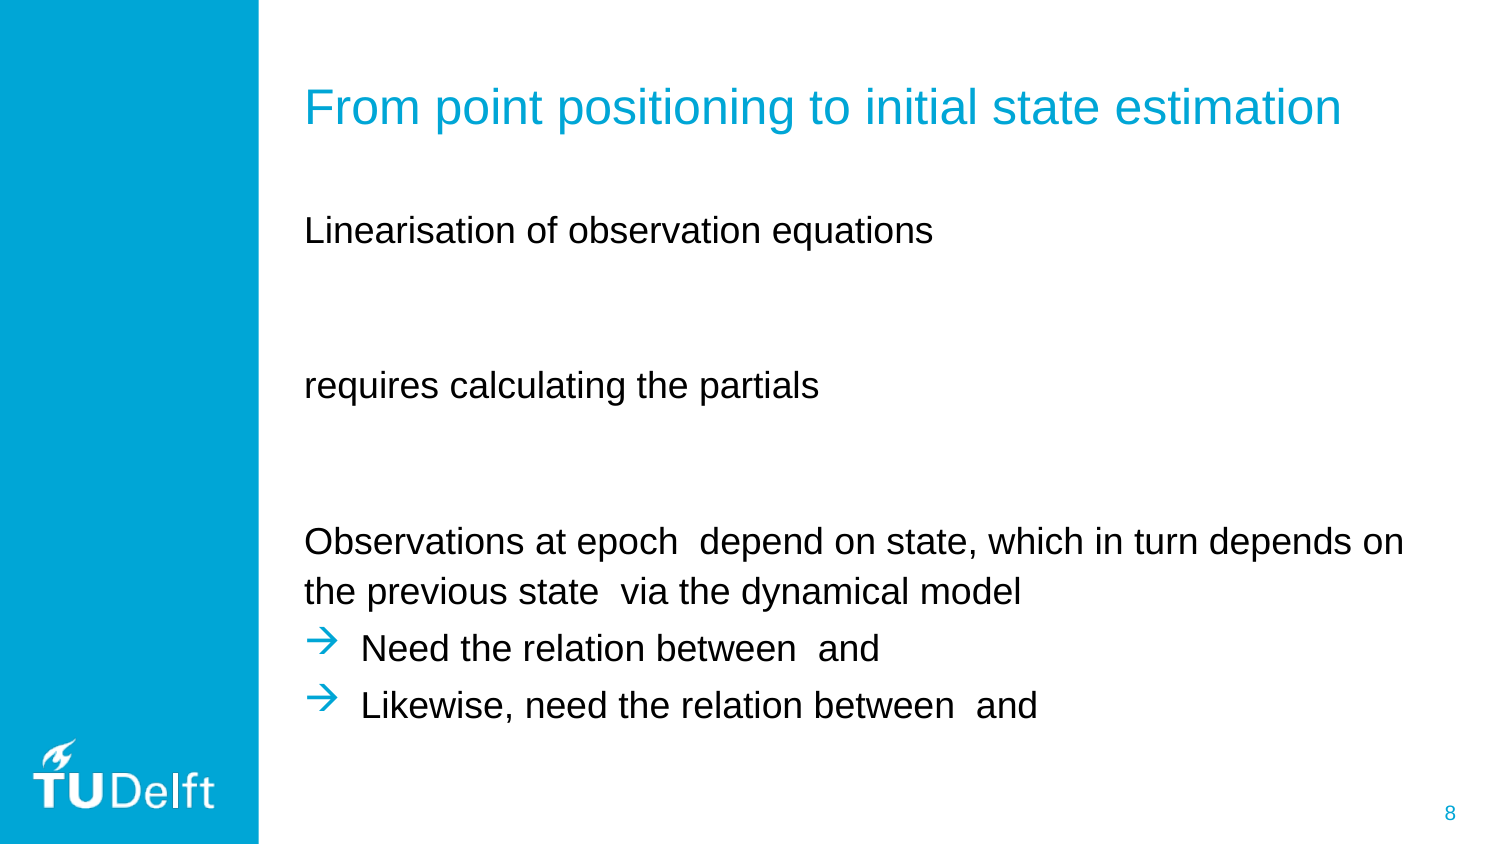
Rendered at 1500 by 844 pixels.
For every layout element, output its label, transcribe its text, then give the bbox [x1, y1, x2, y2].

title From point positioning to initial state estimation [289, 33, 1500, 175]
